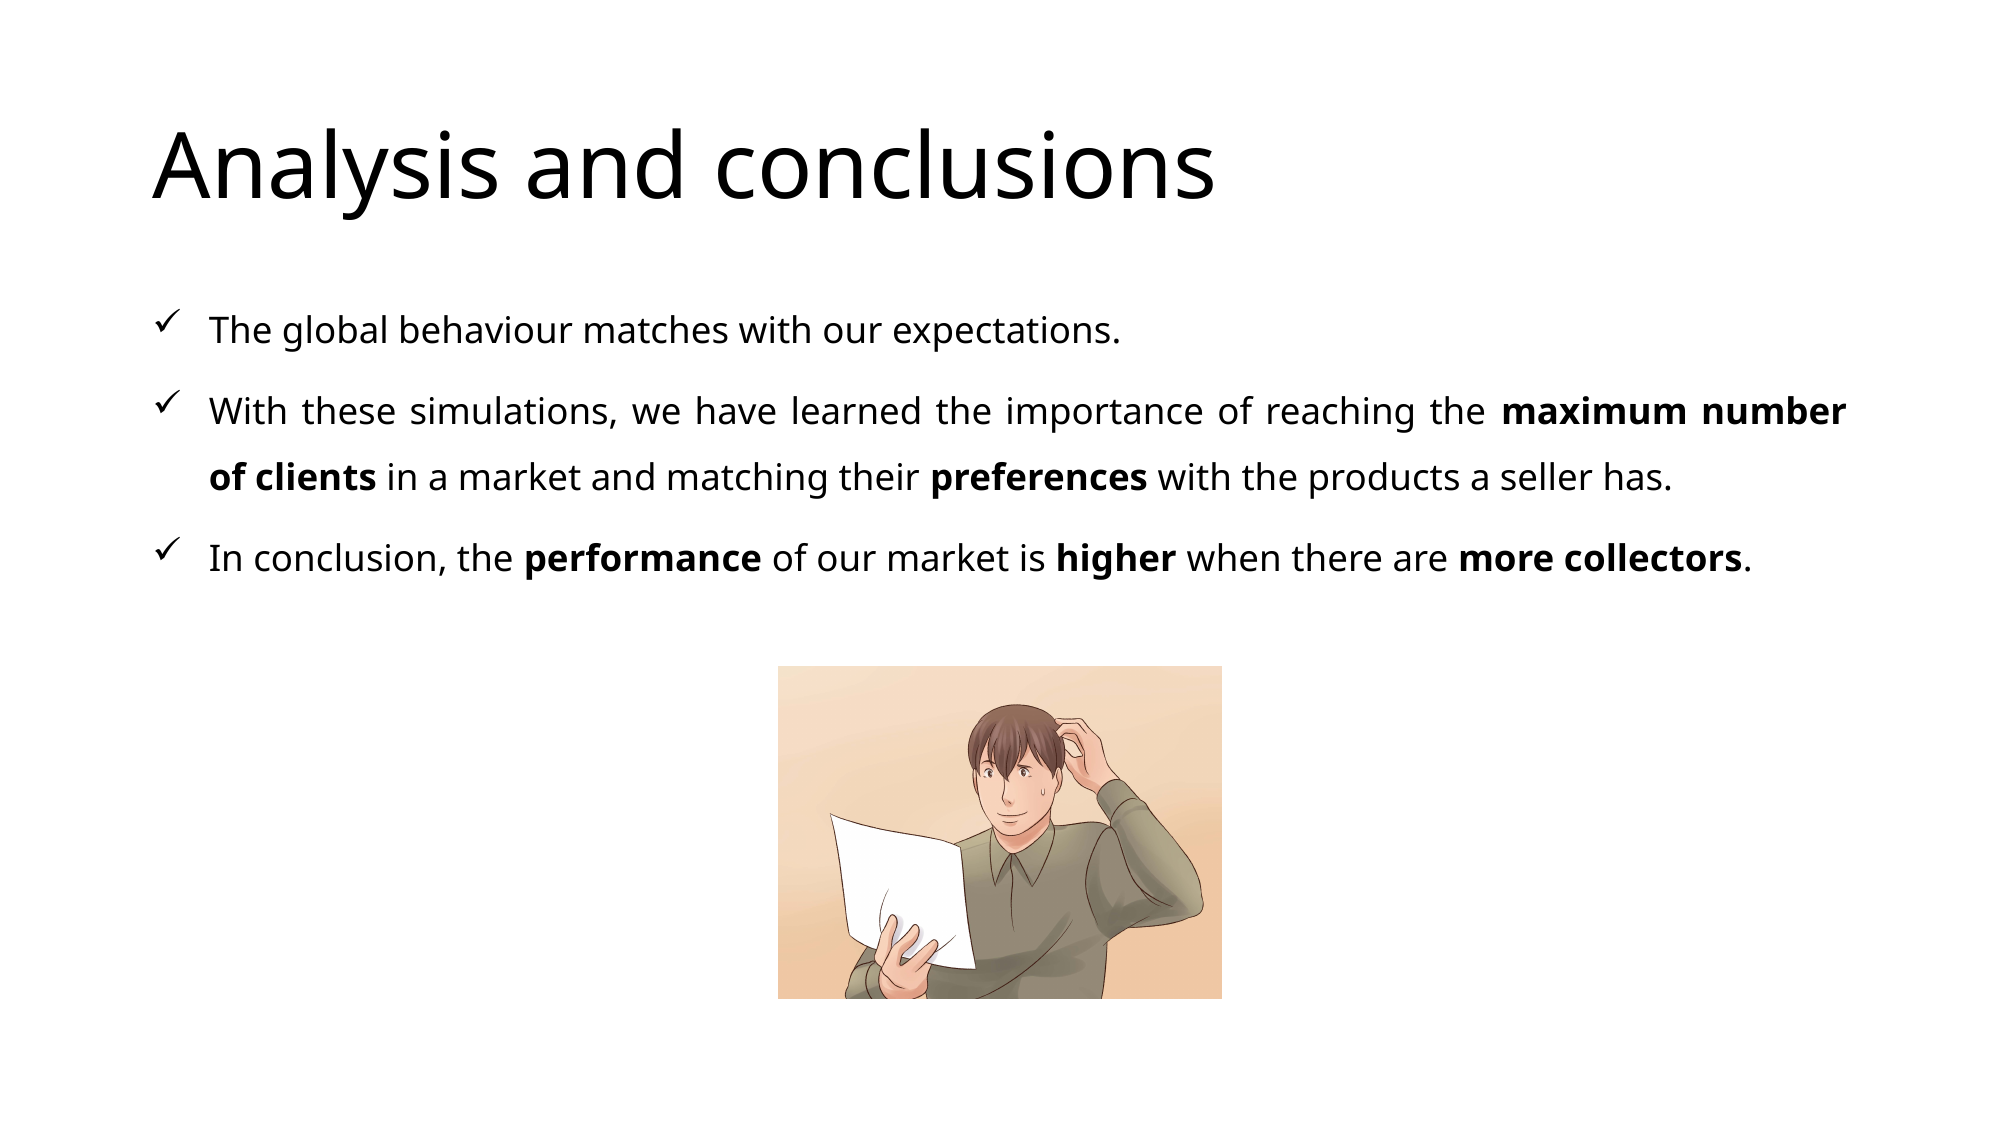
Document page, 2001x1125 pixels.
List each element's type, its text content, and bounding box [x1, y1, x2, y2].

list The global behaviour matches with our expectations. With these simulations, we have learned the importance of reaching the maximum number of clients in a market and matching their preferences with the products a seller has. In conclusion, the performance of our market is higher when there are more collectors. [137, 277, 1863, 638]
title Analysis and conclusions [137, 59, 1863, 277]
picture [778, 666, 1222, 999]
